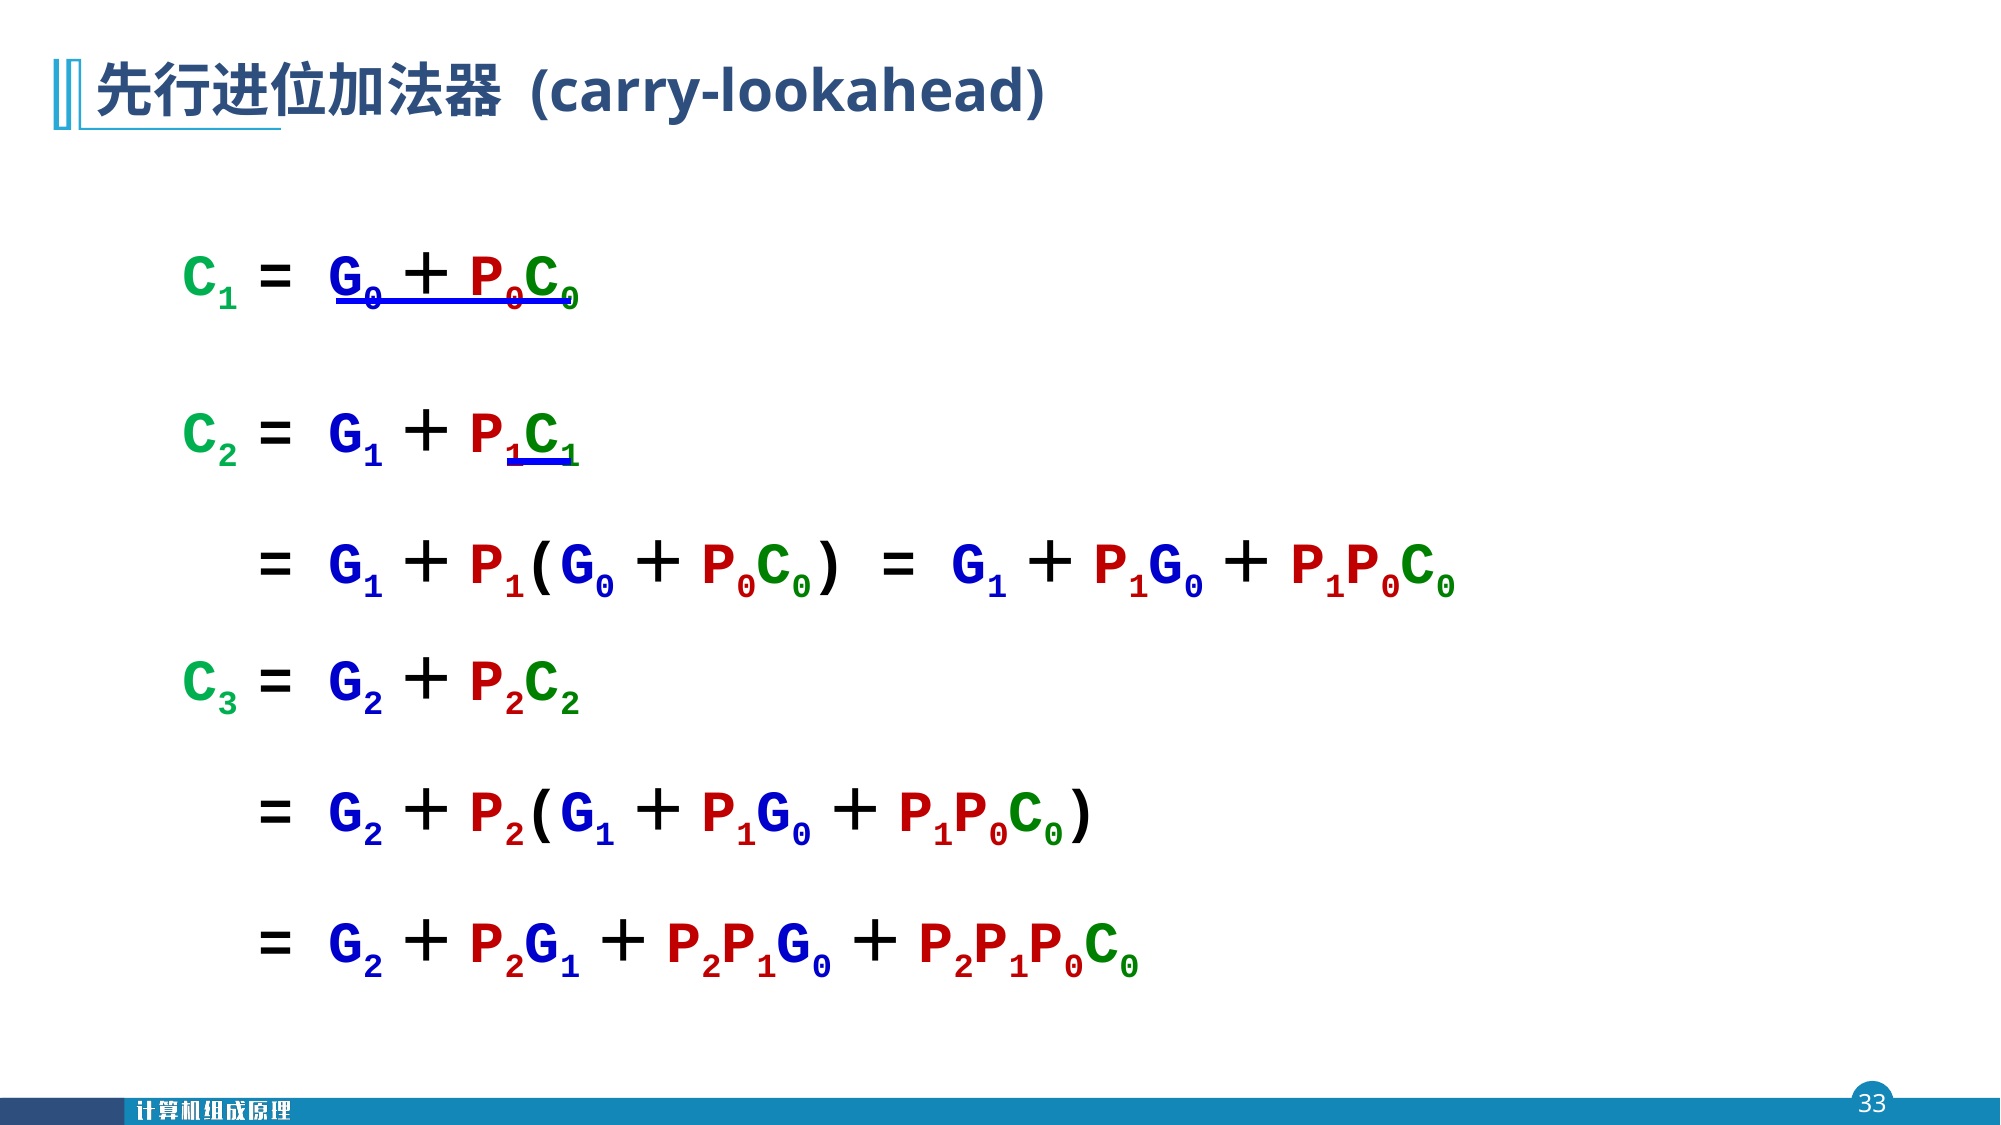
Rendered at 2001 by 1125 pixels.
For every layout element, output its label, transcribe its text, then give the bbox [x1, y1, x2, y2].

text_box C2 = G1＋P1C1 = G1＋P1(G0＋P0C0) = G1＋P1G0＋P1P0C0 [167, 346, 1736, 594]
text_box C3 = G2＋P2C2 = G2＋P2(G1＋P1G0＋P1P0C0) = G2＋P2G1＋P2P1G0＋P2P1P0C0 [167, 594, 1848, 950]
title 先行进位加法器 (carry-lookahead) [80, 42, 1805, 144]
text_box C1 = G0＋P0C0 [167, 189, 1228, 308]
